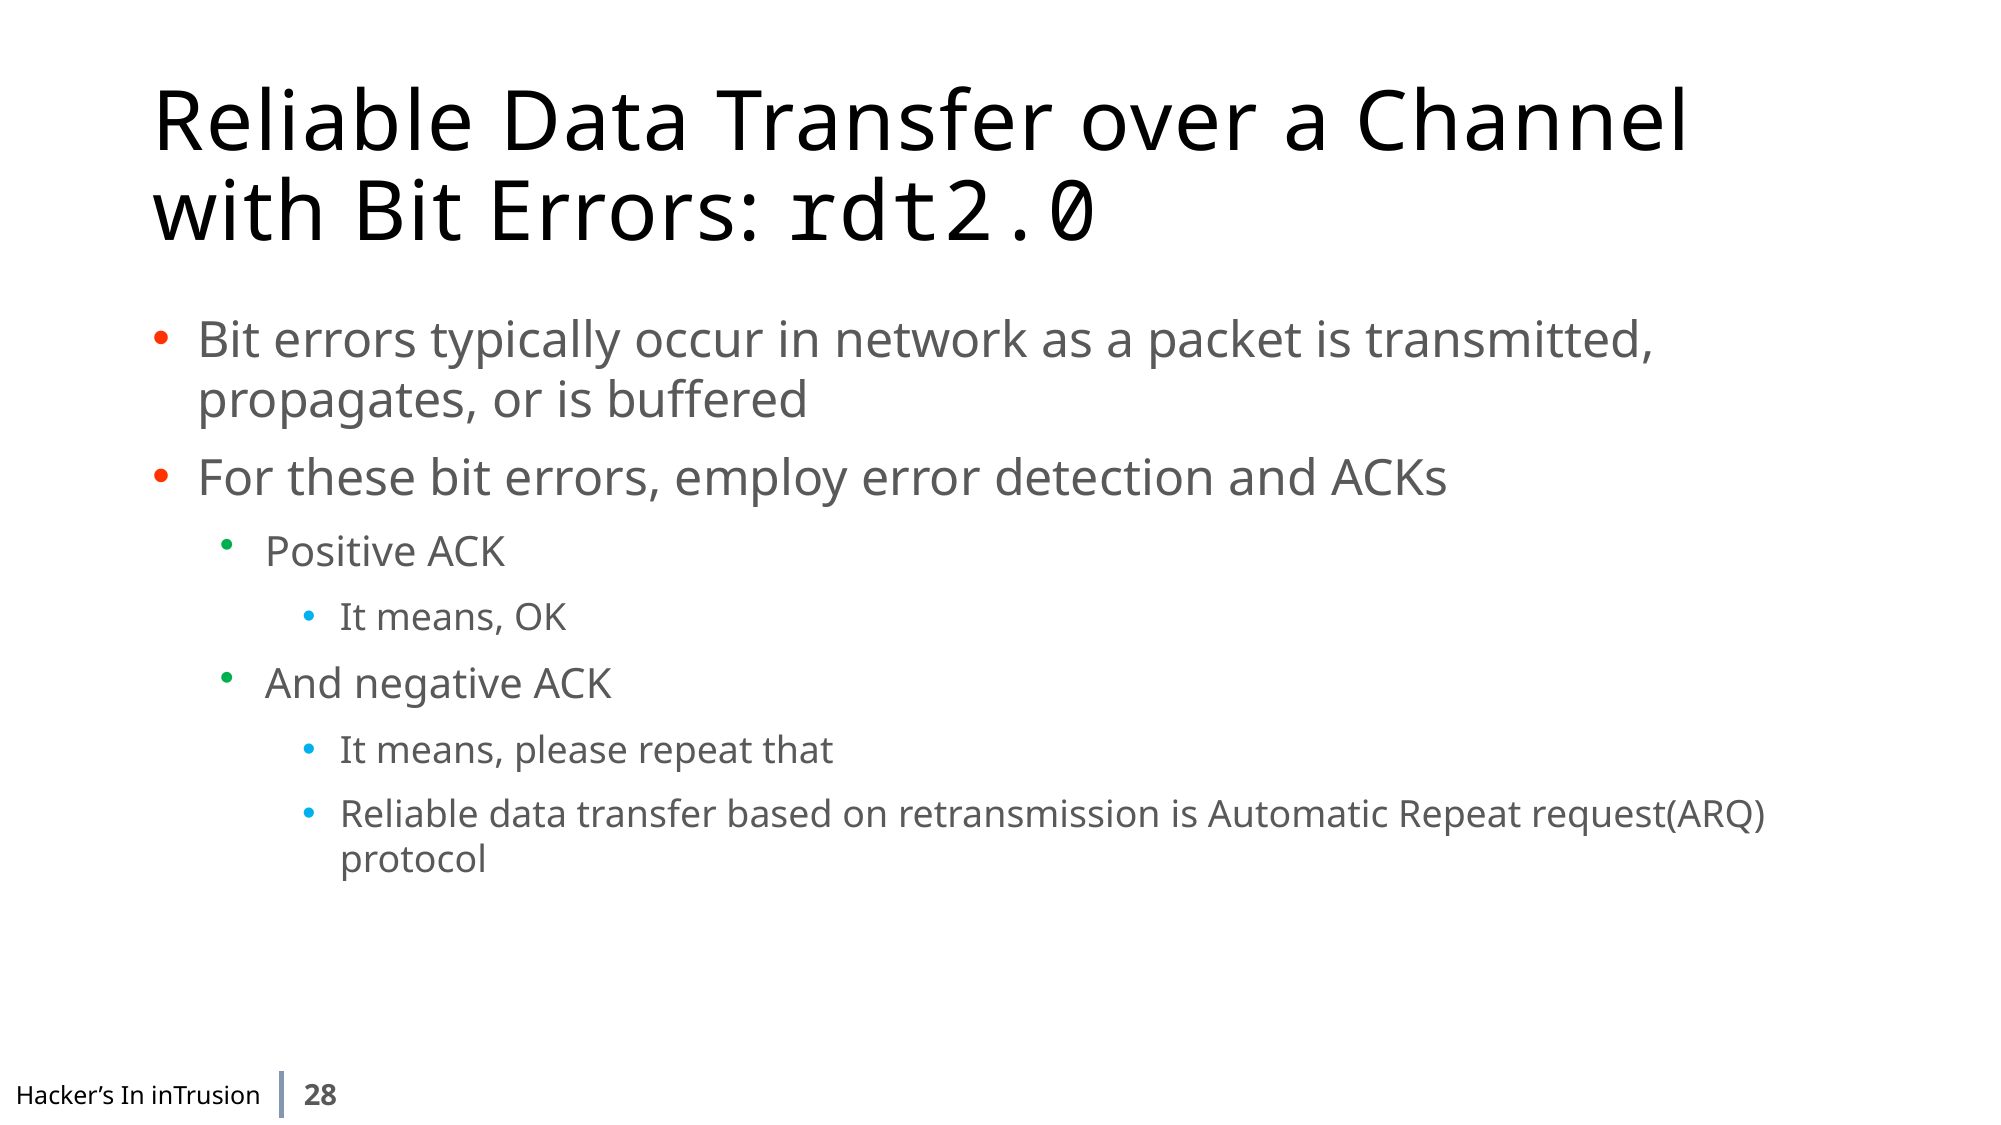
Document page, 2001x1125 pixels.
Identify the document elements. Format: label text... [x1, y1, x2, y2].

title Reliable Data Transfer over a Channel with Bit Errors: rdt2.0 [137, 59, 1863, 278]
list Bit errors typically occur in network as a packet is transmitted, propagates, or is buffered For these bit errors, employ error detection and ACKs Positive ACK It means, OK And negative ACK It means, please repeat that Reliable data transfer based on retransmission is Automatic Repeat request(ARQ) protocol [137, 299, 1863, 1061]
